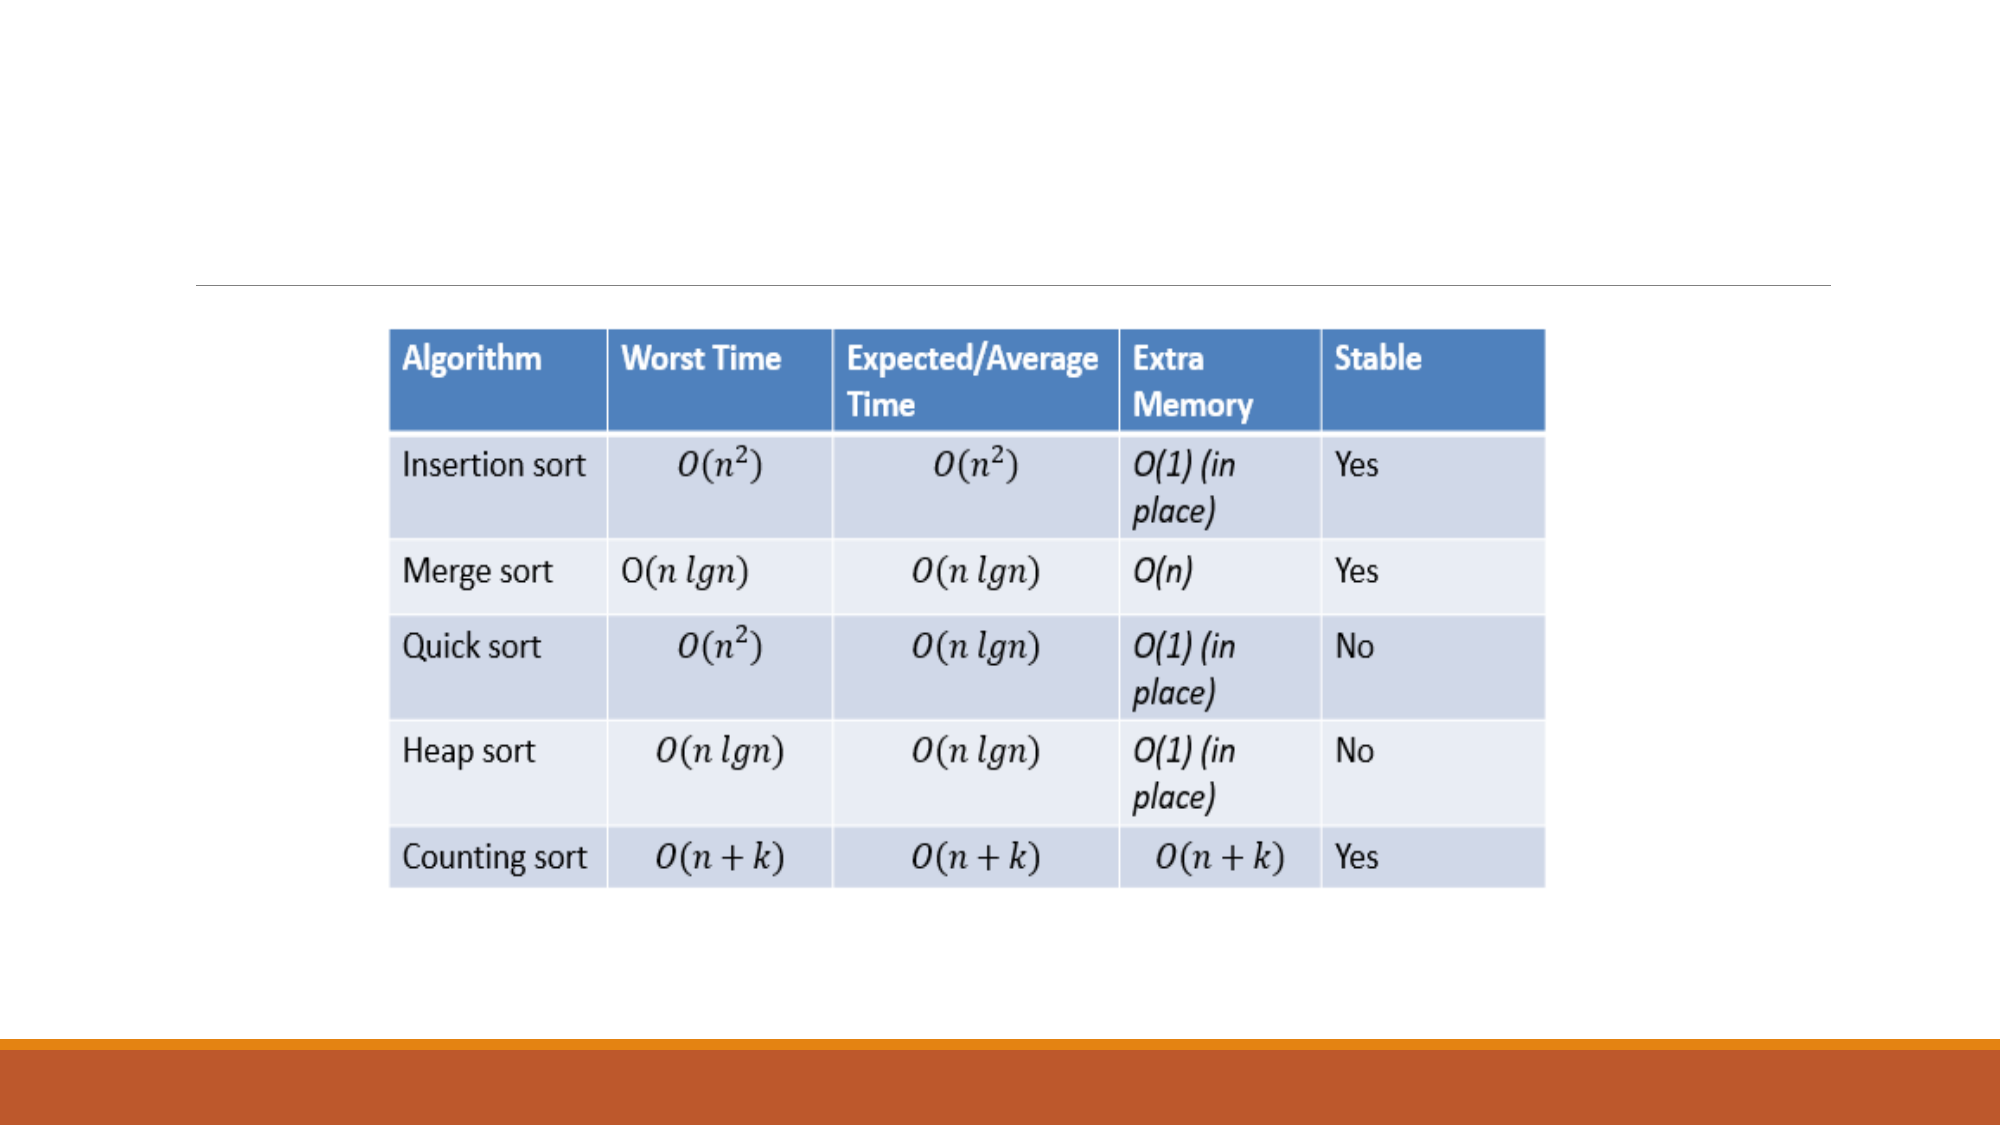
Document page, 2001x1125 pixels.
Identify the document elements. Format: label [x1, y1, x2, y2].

picture [383, 321, 1554, 894]
